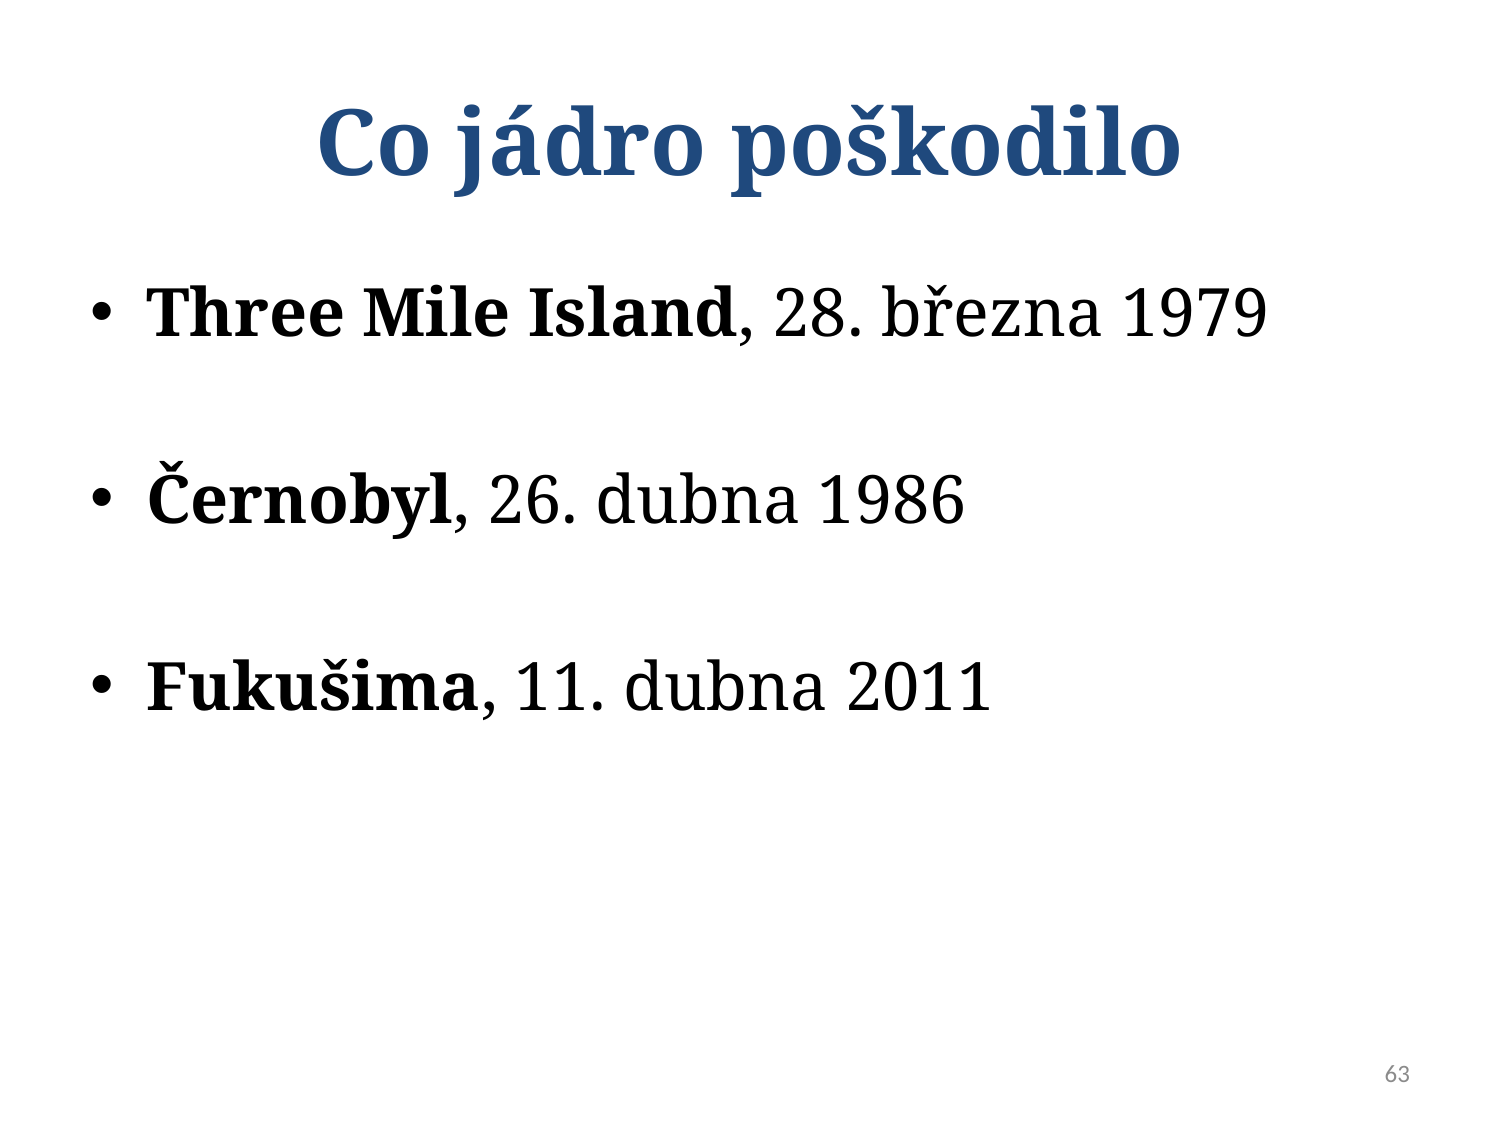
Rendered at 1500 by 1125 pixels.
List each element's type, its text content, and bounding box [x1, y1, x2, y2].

title Co jádro poškodilo [75, 45, 1425, 233]
list Three Mile Island, 28. března 1979 Černobyl, 26. dubna 1986 Fukušima, 11. dubna 2011 [75, 262, 1425, 1005]
slide_number 63 [1074, 1042, 1425, 1103]
